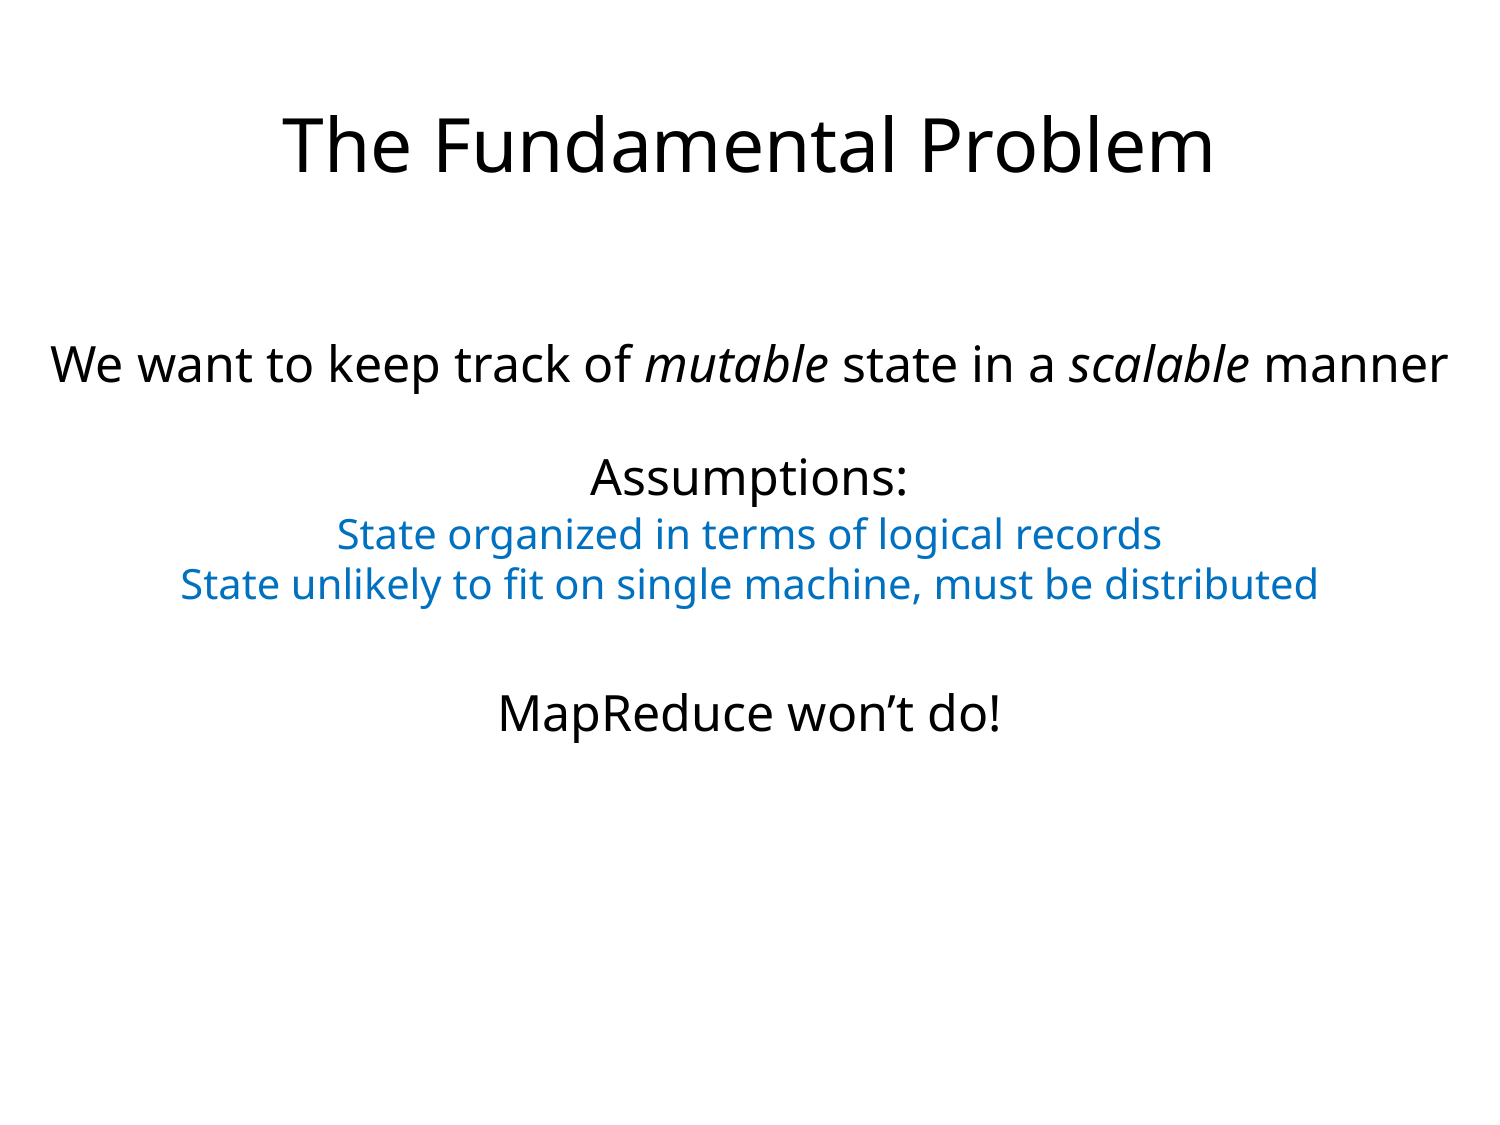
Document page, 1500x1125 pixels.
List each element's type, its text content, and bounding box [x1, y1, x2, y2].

text_box State organized in terms of logical records State unlikely to fit on single machine, must be distributed [0, 500, 1500, 616]
text_box The Fundamental Problem [0, 90, 1500, 203]
text_box Assumptions: [0, 437, 1500, 500]
text_box MapReduce won’t do! [0, 674, 1500, 749]
text_box We want to keep track of mutable state in a scalable manner [0, 324, 1500, 400]
